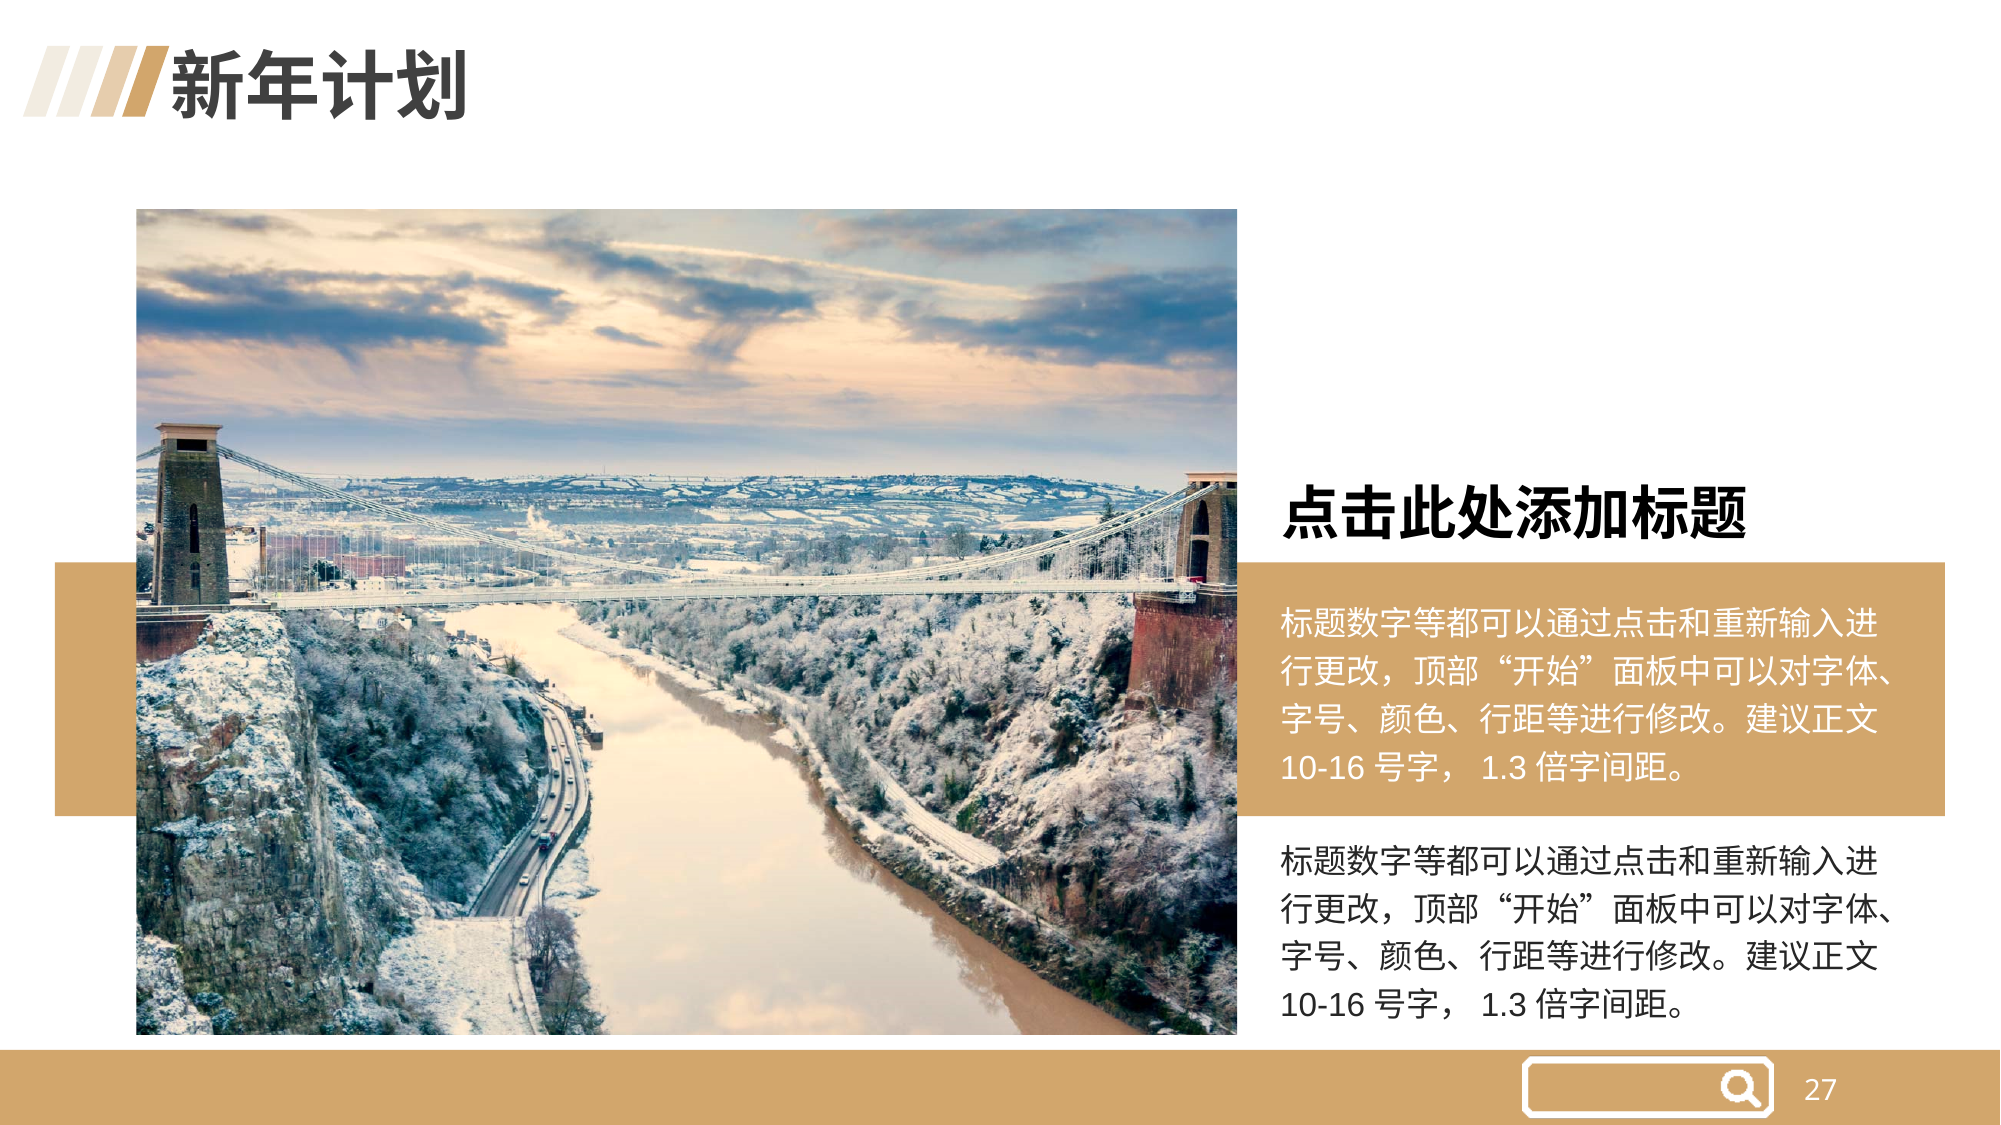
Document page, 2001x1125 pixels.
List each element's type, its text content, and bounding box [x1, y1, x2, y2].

picture [136, 209, 1238, 1035]
text_box 标题数字等都可以通过点击和重新输入进行更改，顶部“开始”面板中可以对字体、字号、颜色、行距等进行修改。建议正文10-16号字，1.3倍字间距。 [1265, 586, 1905, 794]
list 新年计划 [155, 41, 597, 138]
text_box [1238, 561, 1946, 817]
text_box 点击此处添加标题 [1266, 468, 1763, 554]
text_box [54, 561, 136, 817]
picture [1522, 1031, 1774, 1125]
text_box 标题数字等都可以通过点击和重新输入进行更改，顶部“开始”面板中可以对字体、字号、颜色、行距等进行修改。建议正文10-16号字，1.3倍字间距。 [1265, 824, 1905, 1031]
